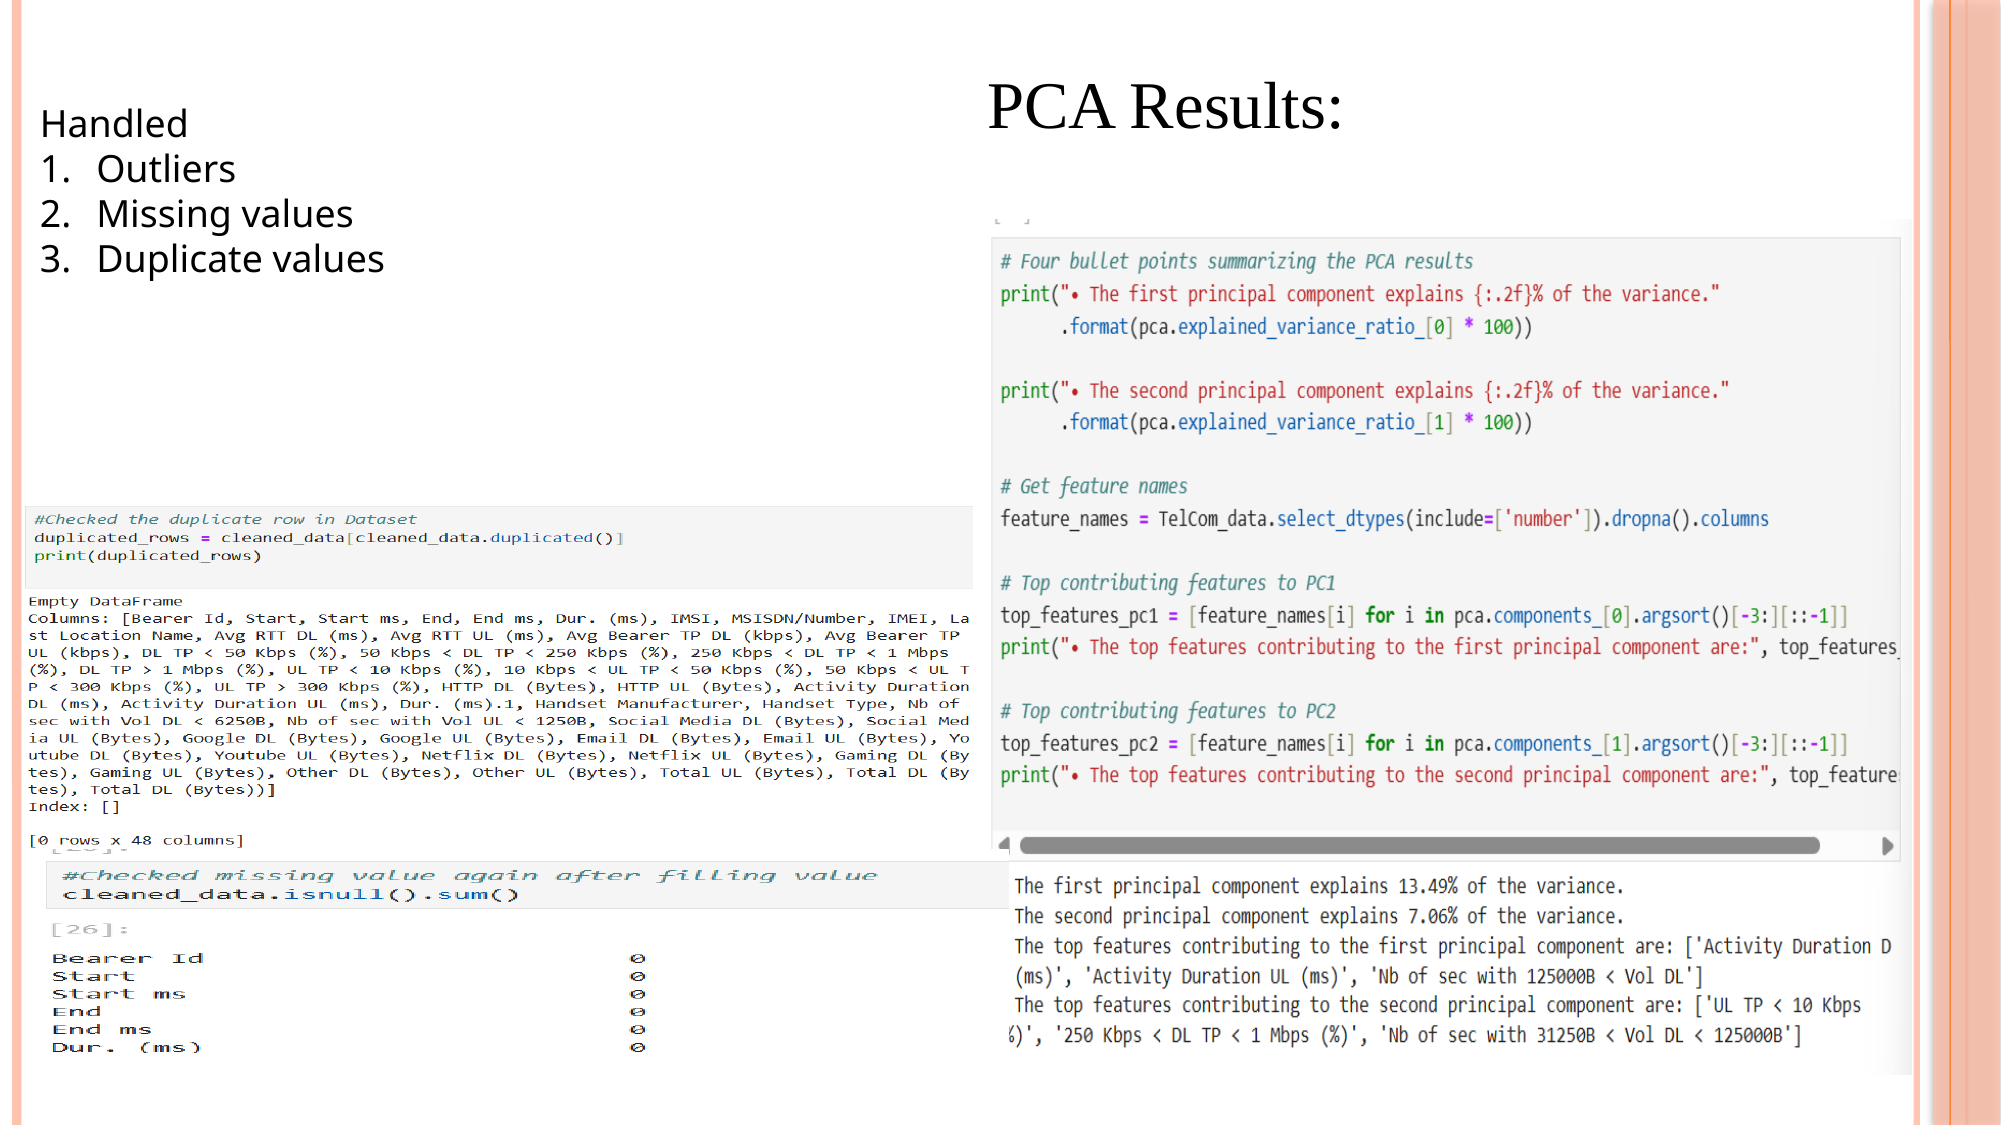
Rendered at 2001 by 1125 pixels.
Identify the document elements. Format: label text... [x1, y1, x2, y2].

picture [24, 219, 1912, 1075]
text_box PCA Results: [972, 54, 1692, 149]
text_box Handled Outliers Missing values Duplicate values [25, 93, 776, 333]
